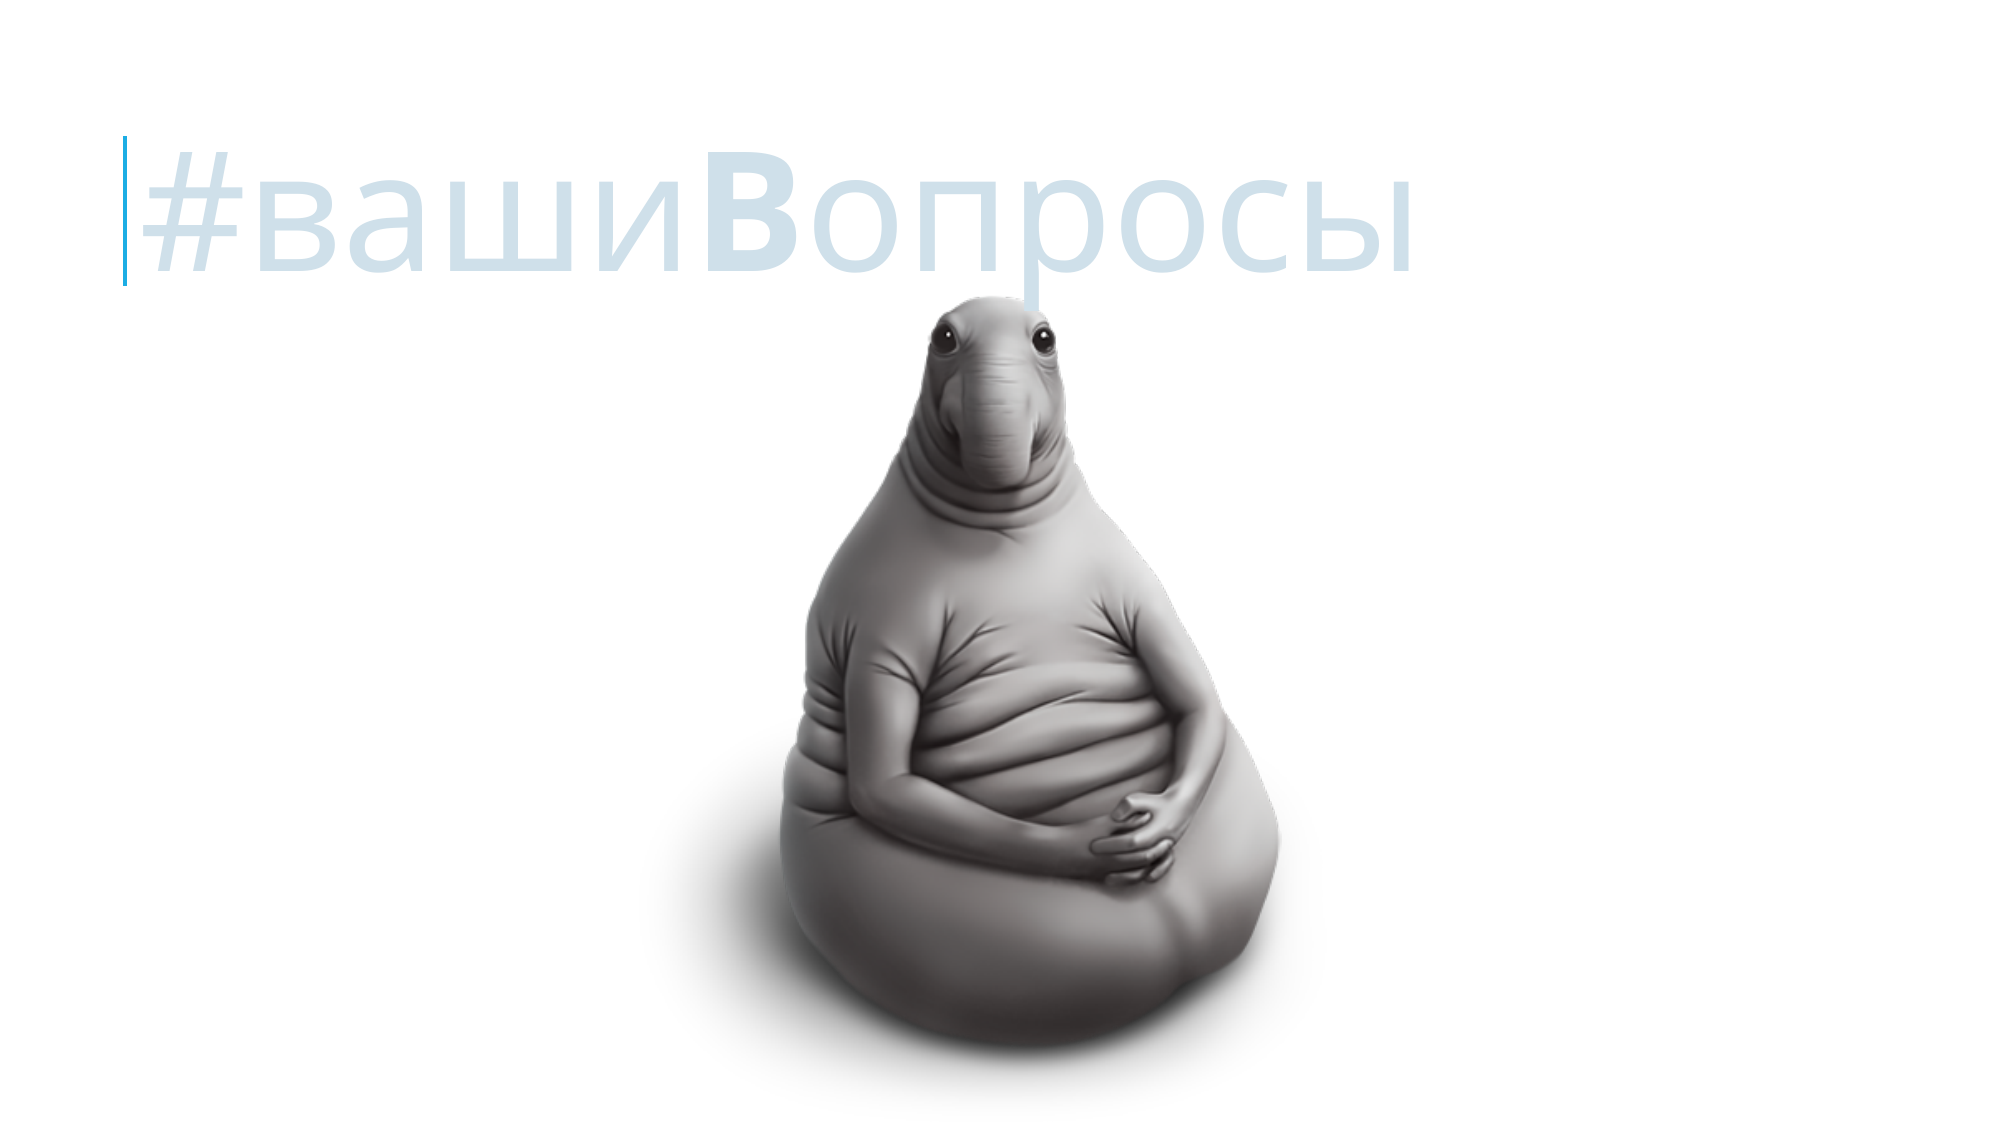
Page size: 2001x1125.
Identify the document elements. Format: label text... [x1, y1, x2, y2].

picture [599, 276, 1449, 1125]
text_box #вашиВопросы [124, 126, 1890, 320]
